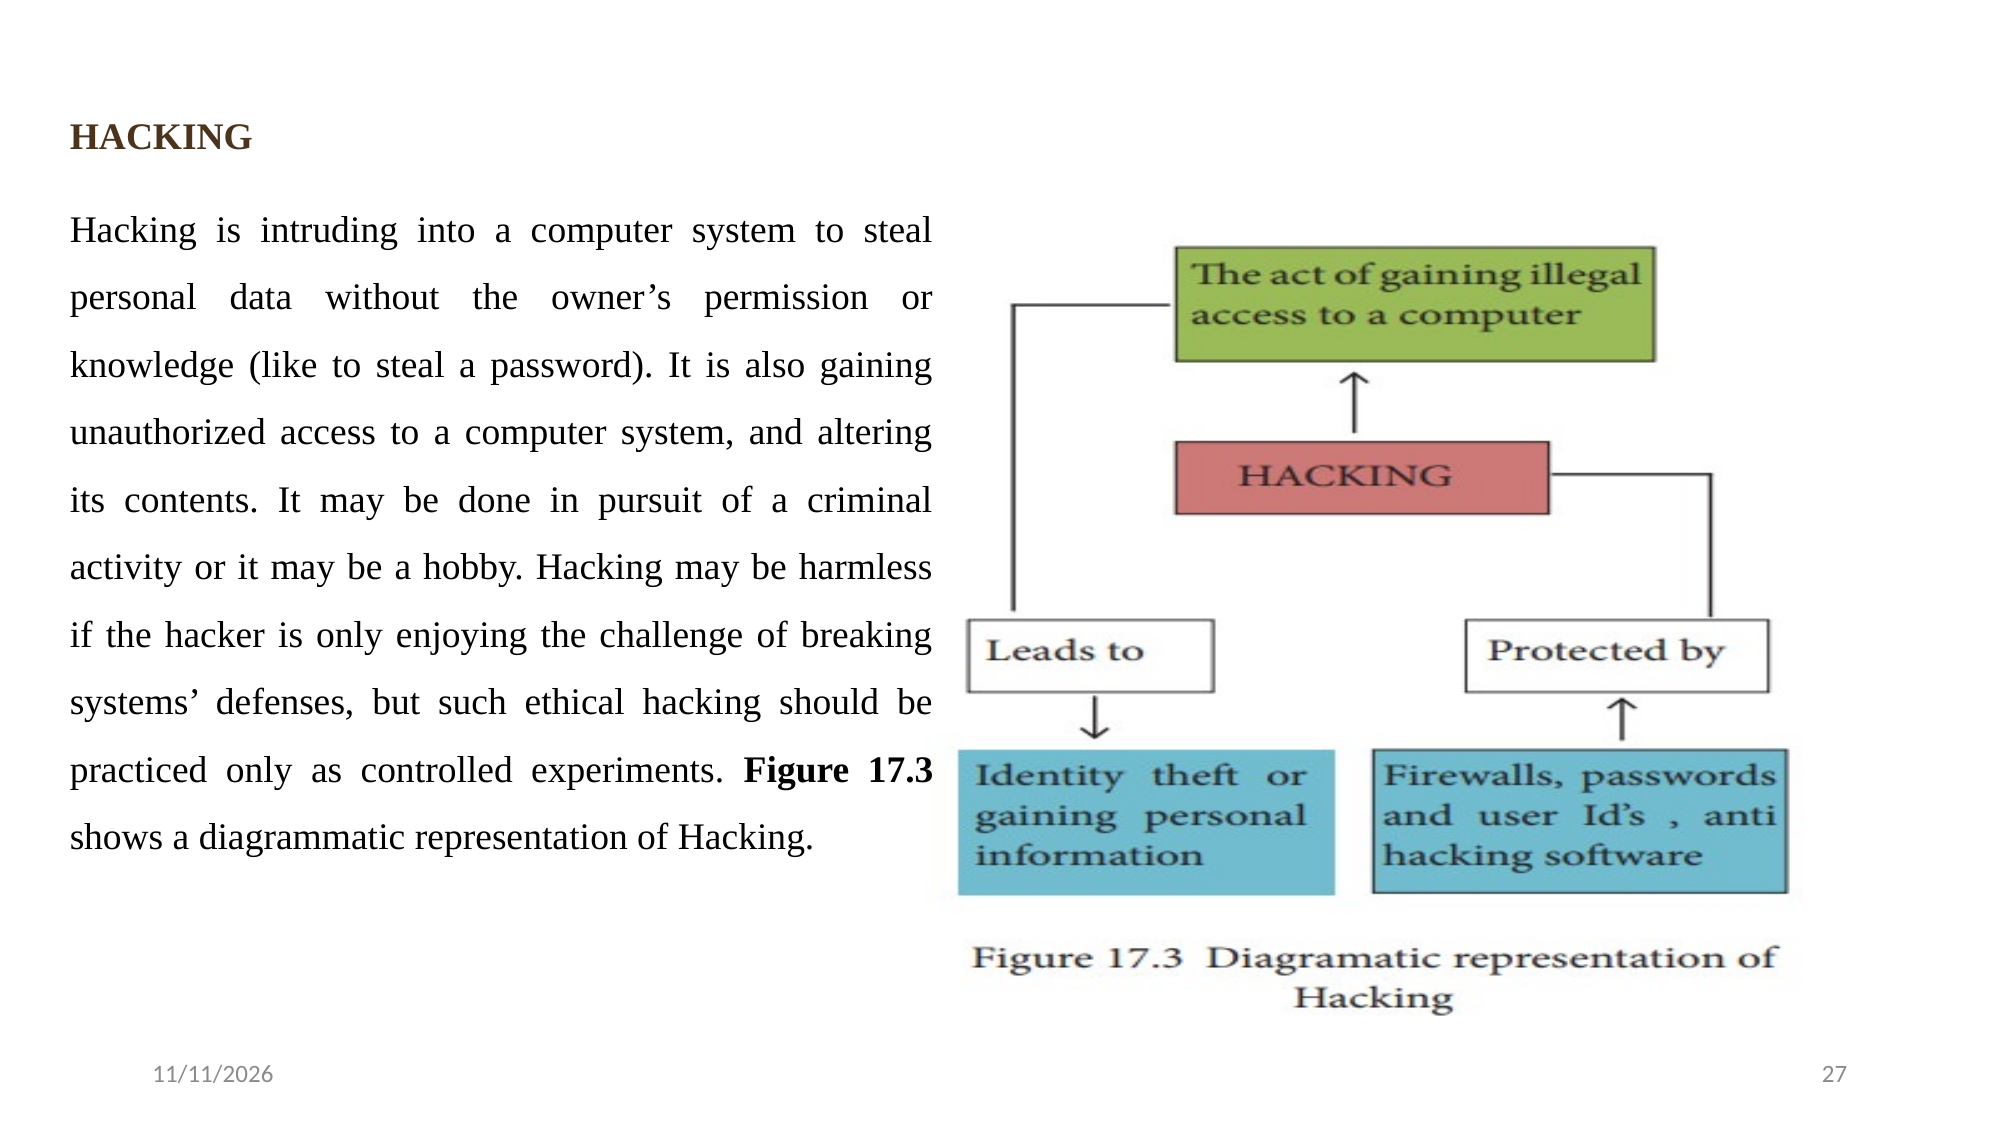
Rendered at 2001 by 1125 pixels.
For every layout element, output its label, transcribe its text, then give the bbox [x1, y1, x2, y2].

slide_number 27 [1412, 1042, 1863, 1103]
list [924, 222, 1840, 1043]
text_box HACKING Hacking is intruding into a computer system to steal personal data without the owner’s permission or knowledge (like to steal a password). It is also gaining unauthorized access to a computer system, and altering its contents. It may be done in pursuit of a criminal activity or it may be a hobby. Hacking may be harmless if the hacker is only enjoying the challenge of breaking systems’ defenses, but such ethical hacking should be practiced only as controlled experiments. Figure 17.3 shows a diagrammatic representation of Hacking. [54, 82, 949, 865]
slide_number 06-Aug-25 [137, 1042, 588, 1103]
